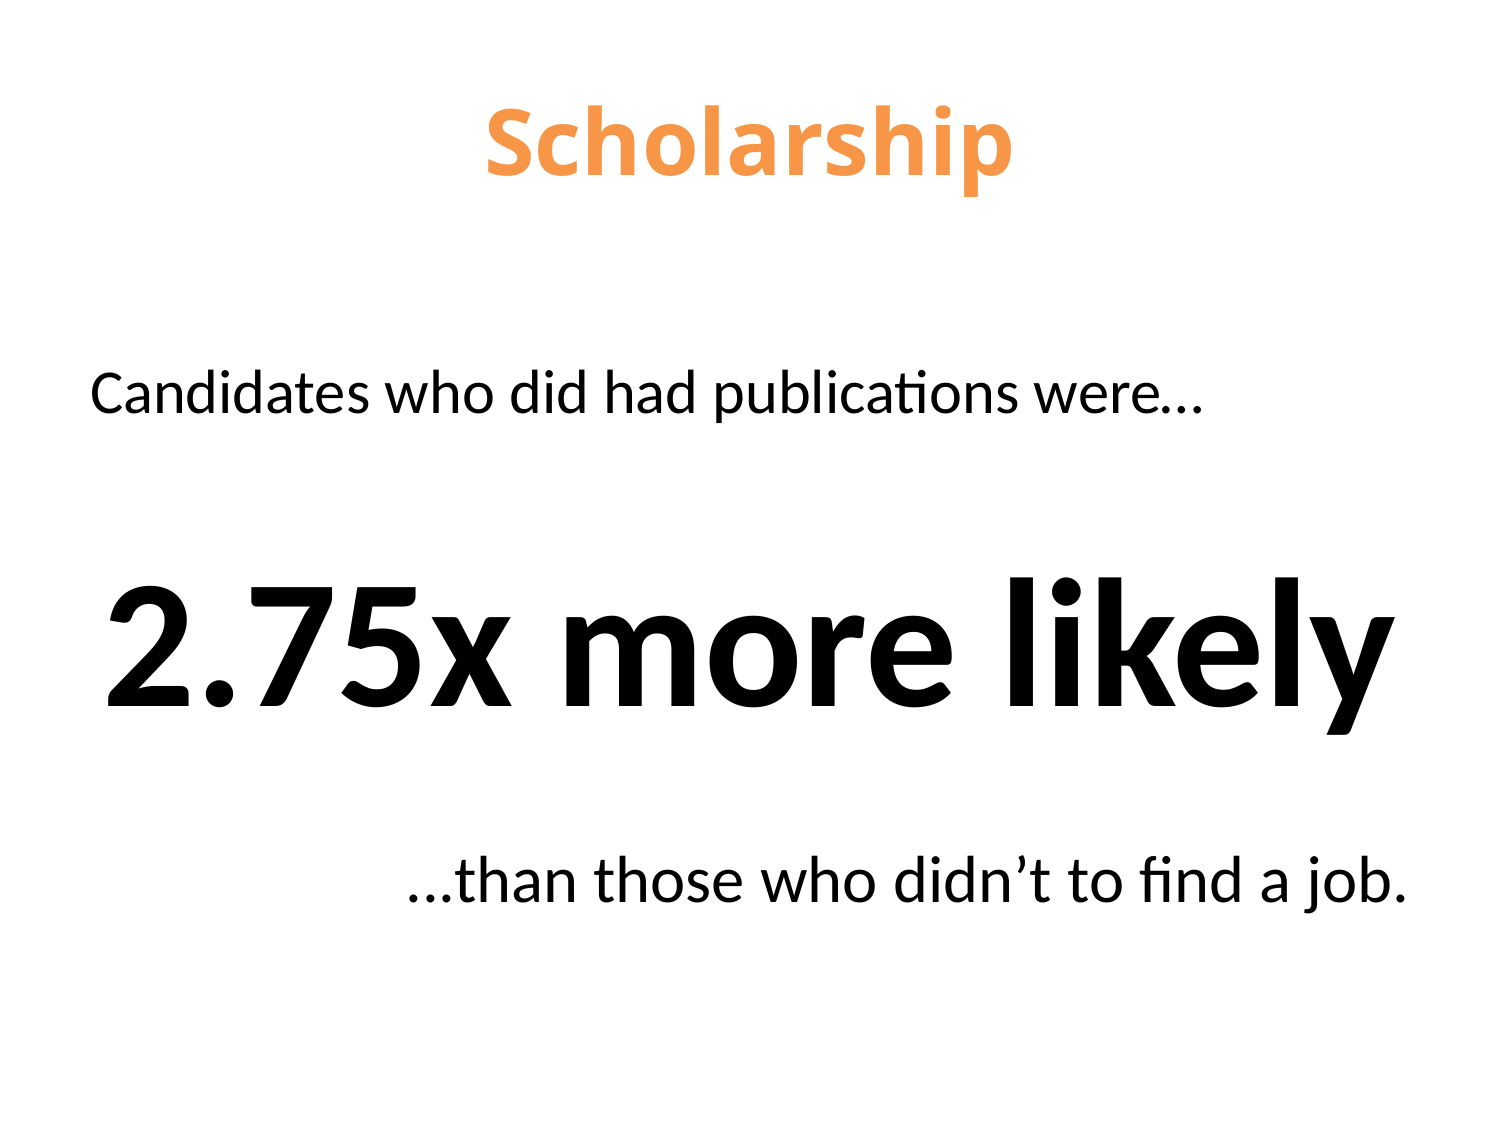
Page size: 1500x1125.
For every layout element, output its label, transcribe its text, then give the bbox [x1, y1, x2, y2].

list Candidates who did had publications were… 2.75x more likely ...than those who didn’t to find a job. [75, 262, 1425, 1005]
title Scholarship [75, 45, 1425, 233]
